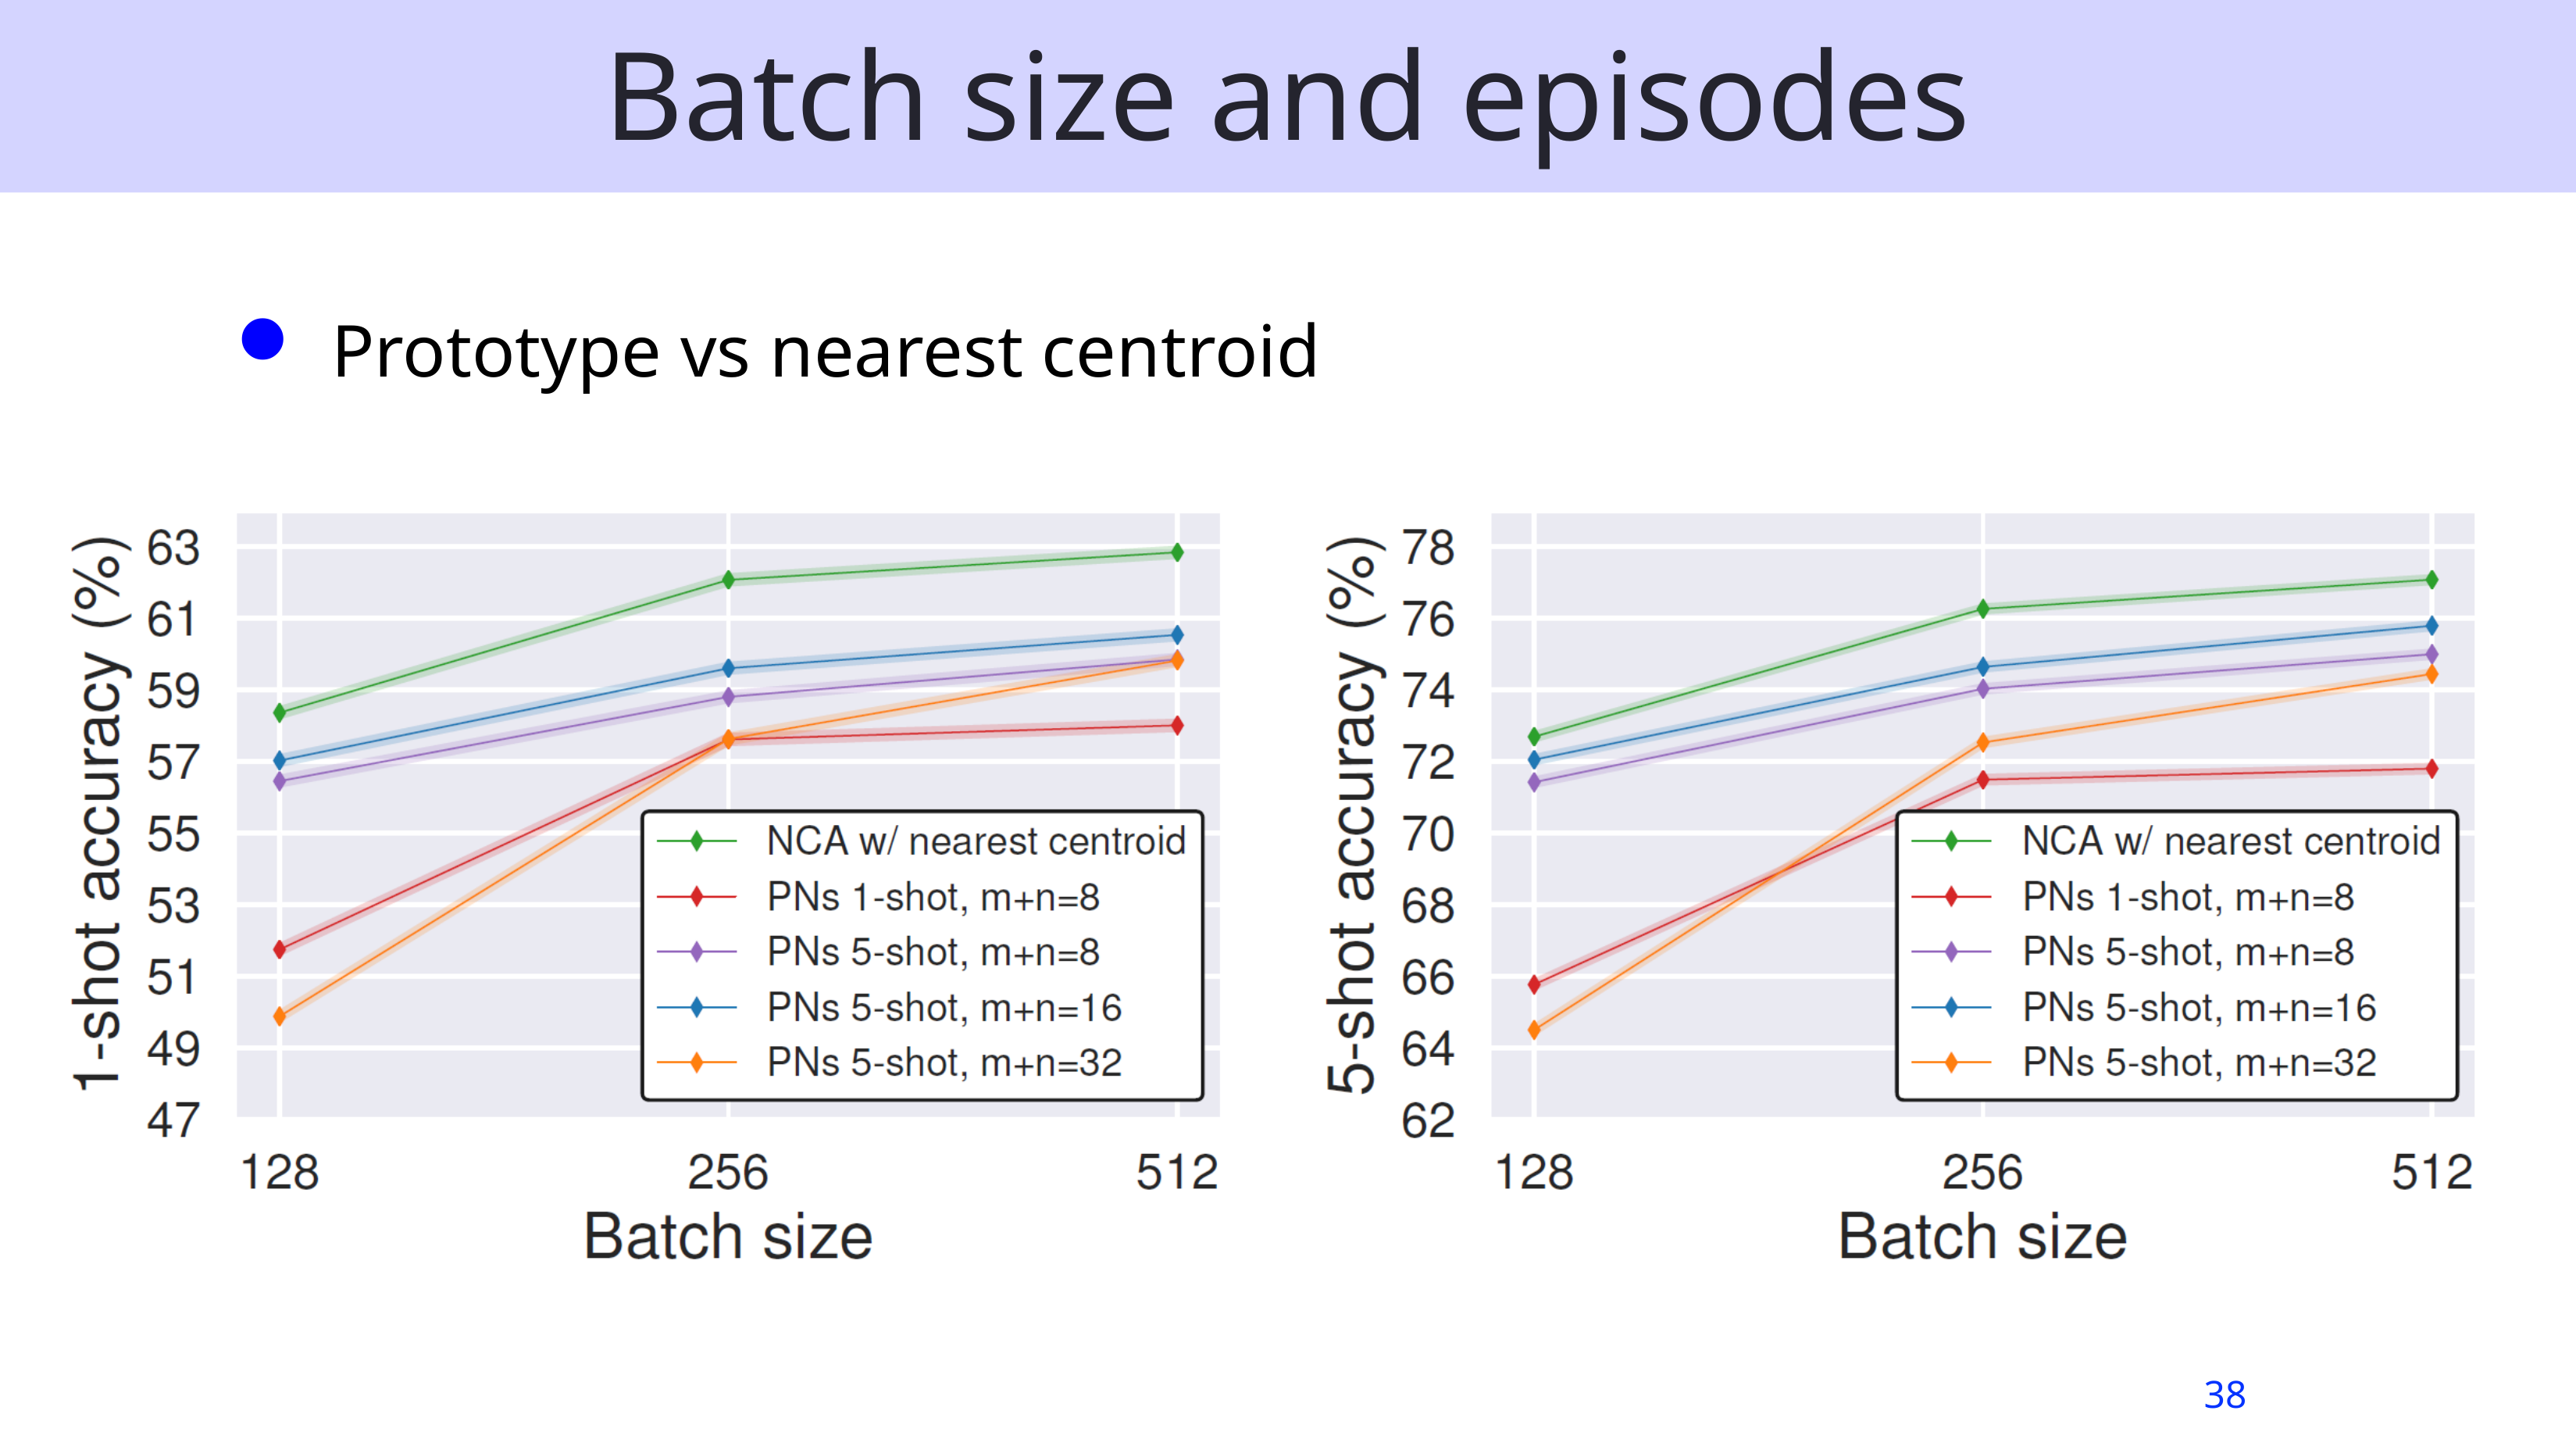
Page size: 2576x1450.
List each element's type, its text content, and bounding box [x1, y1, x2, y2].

text_box Prototype vs nearest centroid [166, 256, 2236, 468]
text_box 38 [2199, 1377, 2275, 1422]
picture [47, 470, 2528, 1293]
text_box Batch size and episodes [194, 18, 2382, 166]
